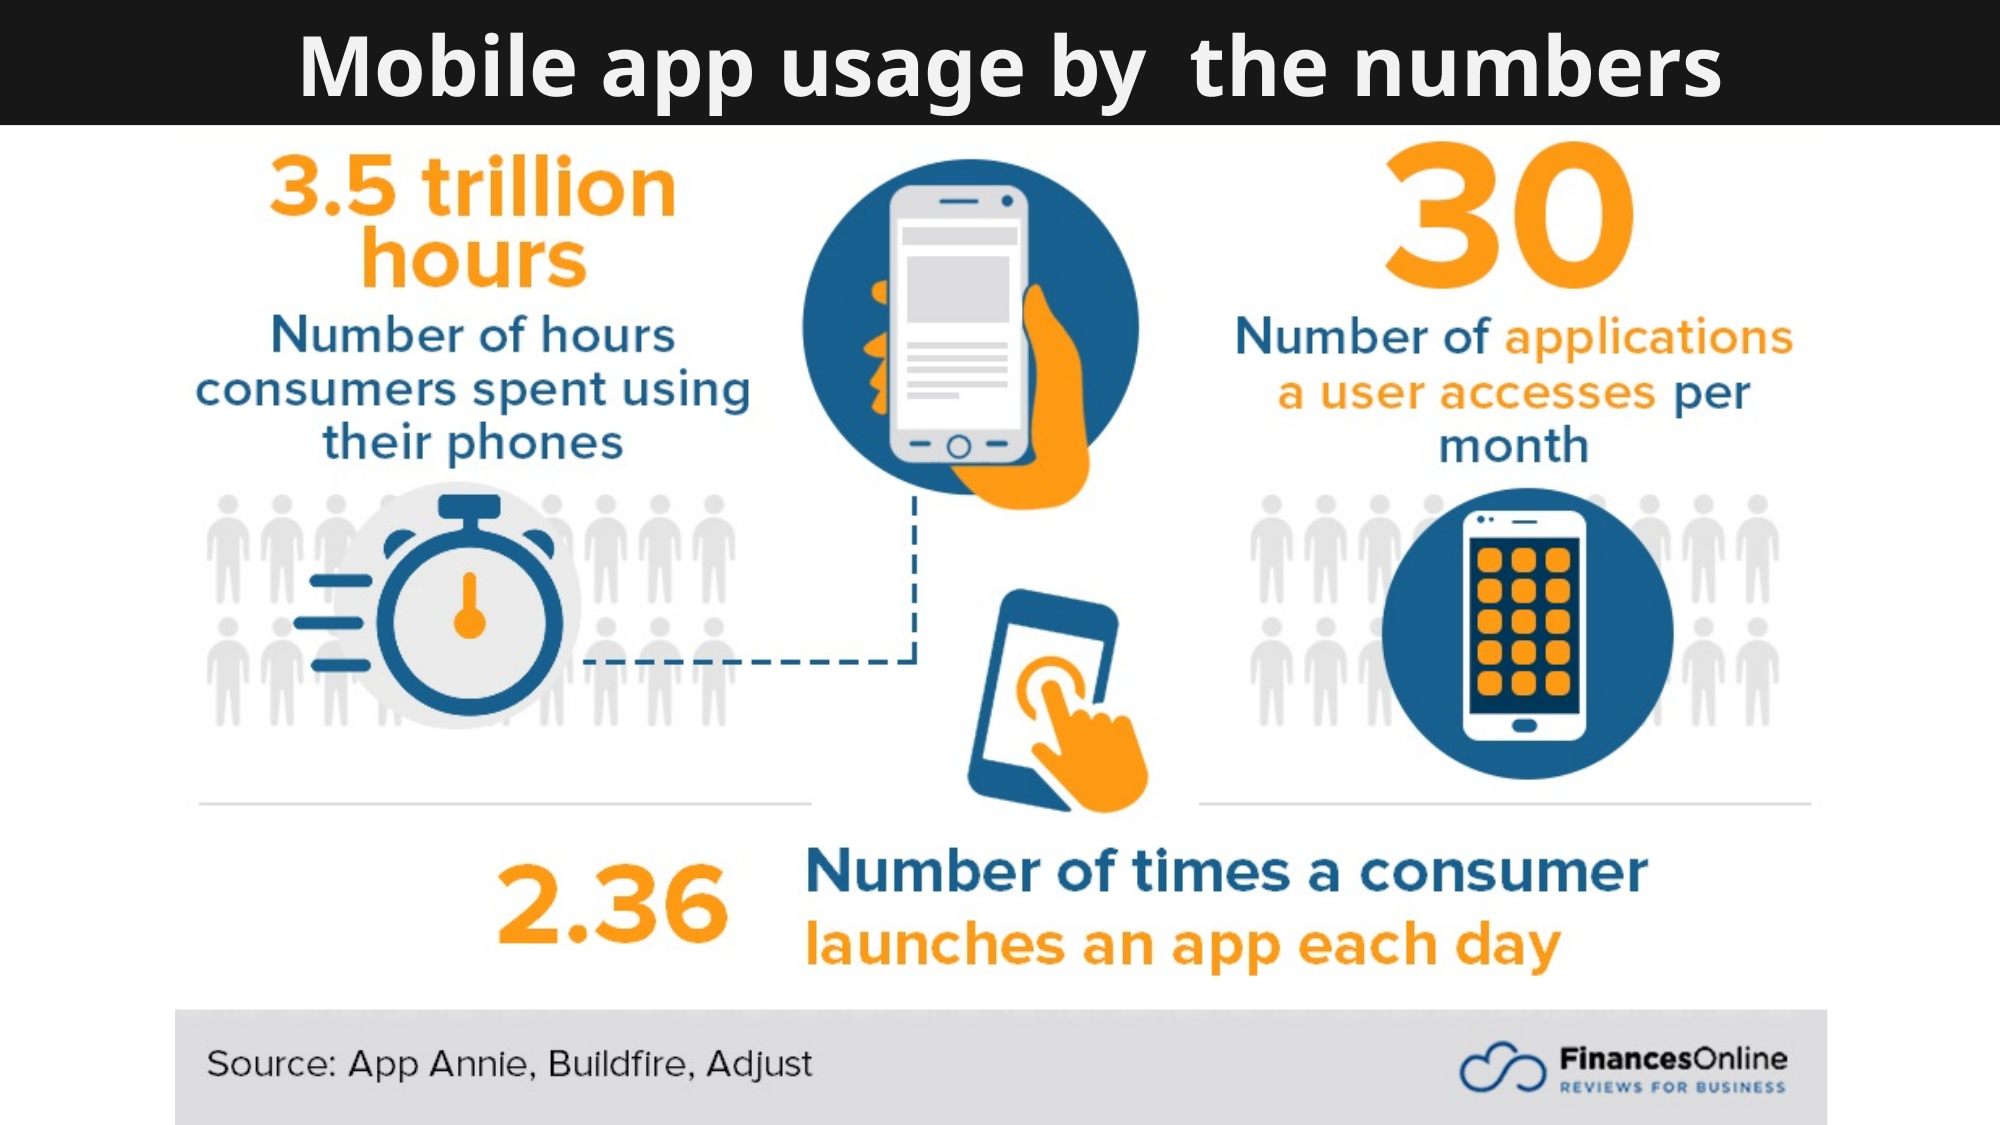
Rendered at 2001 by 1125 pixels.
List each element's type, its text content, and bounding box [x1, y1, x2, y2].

text_box Mobile app usage by the numbers [0, 0, 2000, 126]
picture [174, 131, 1828, 1125]
